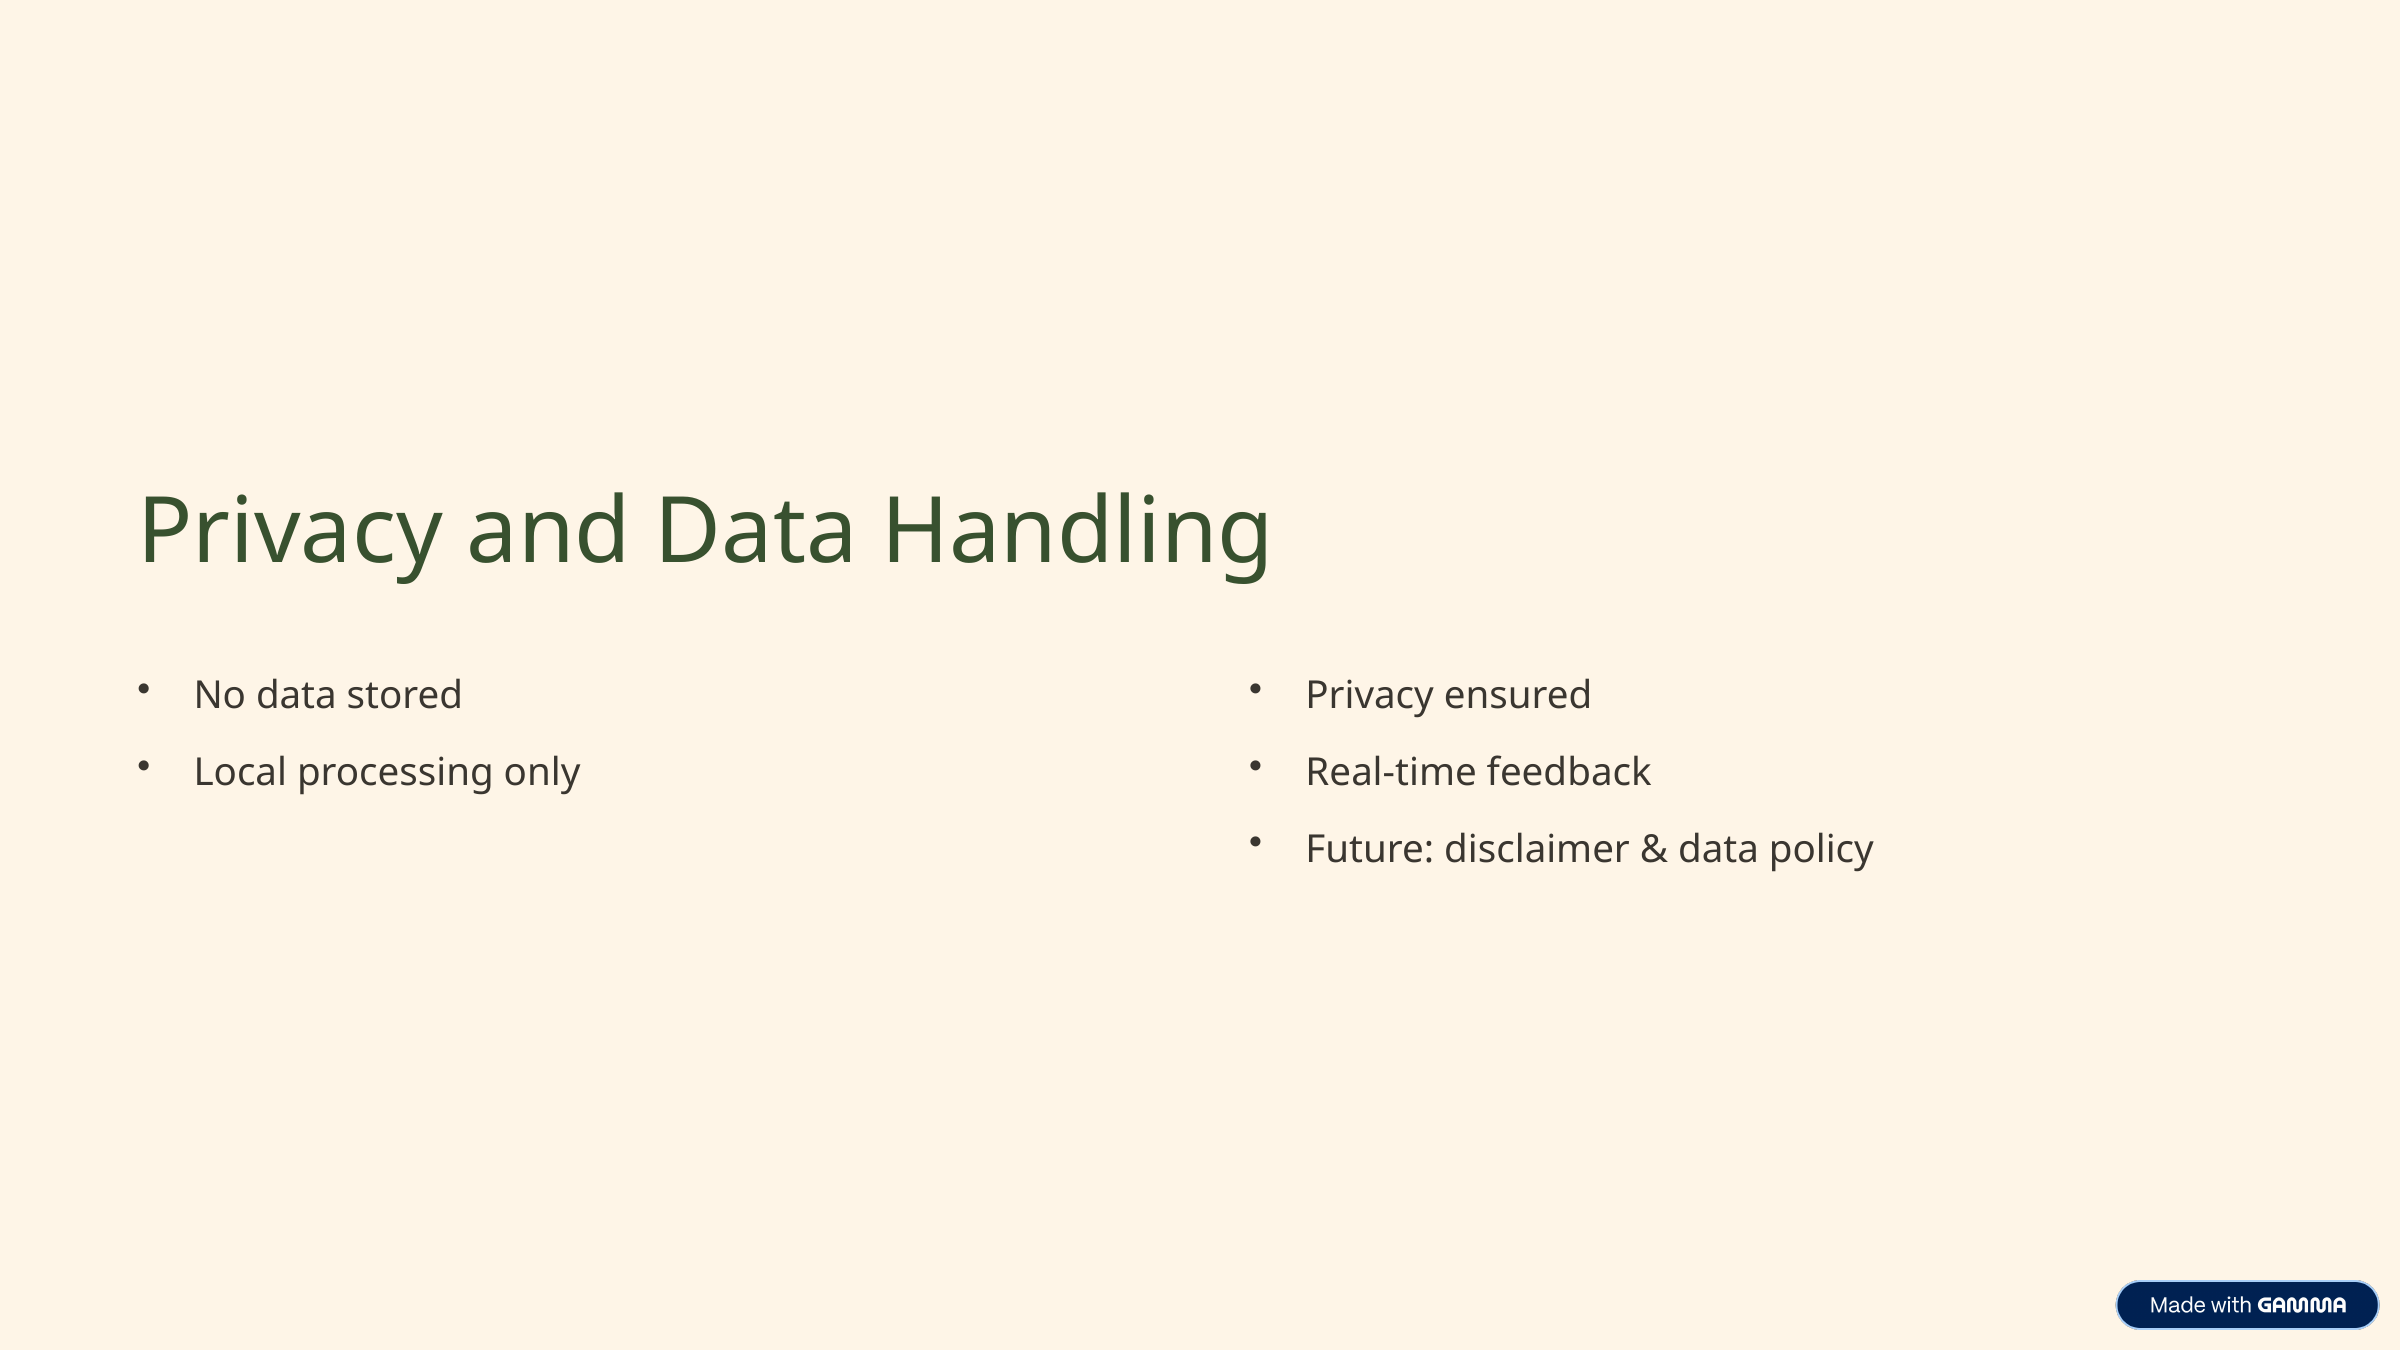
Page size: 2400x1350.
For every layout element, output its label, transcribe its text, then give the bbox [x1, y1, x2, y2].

text_box No data stored [137, 654, 1152, 717]
text_box Future: disclaimer & data policy [1249, 807, 2264, 871]
text_box Local processing only [137, 730, 1152, 794]
text_box Privacy and Data Handling [137, 466, 1270, 582]
text_box Privacy ensured [1249, 654, 2264, 717]
picture [2106, 1271, 2389, 1339]
text_box Real-time feedback [1249, 730, 2264, 794]
